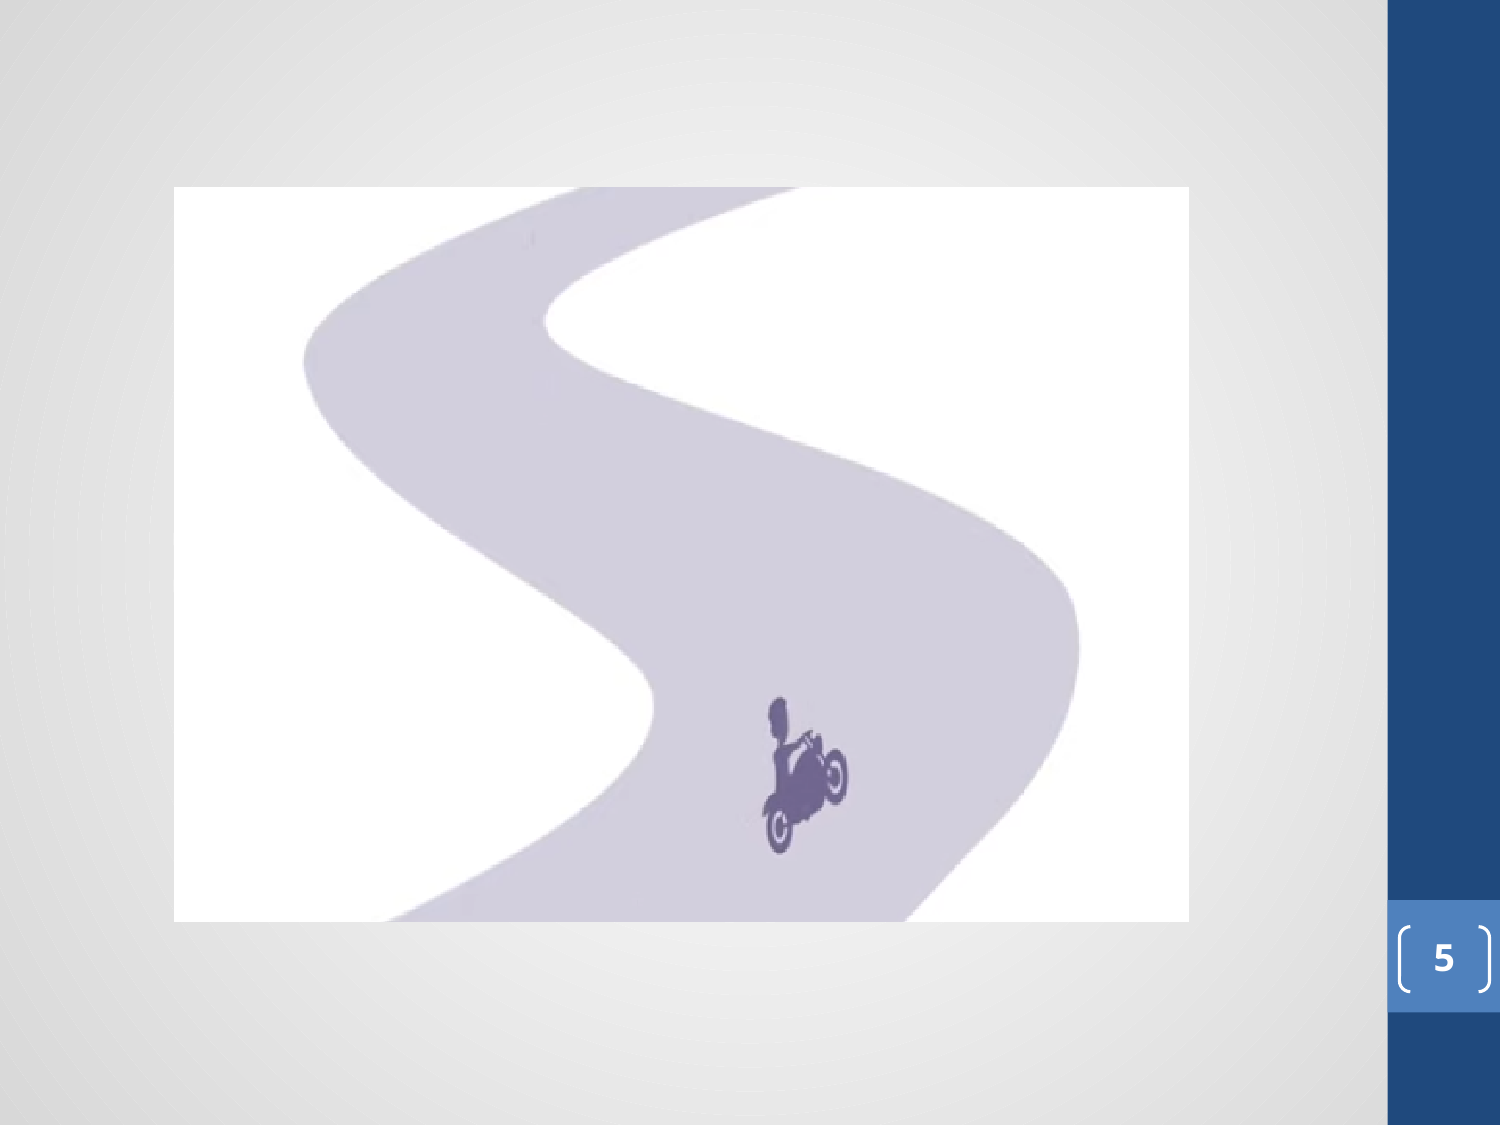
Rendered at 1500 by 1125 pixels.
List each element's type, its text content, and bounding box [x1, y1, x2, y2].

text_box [174, 187, 1189, 922]
slide_number ‹#› [1397, 925, 1492, 994]
